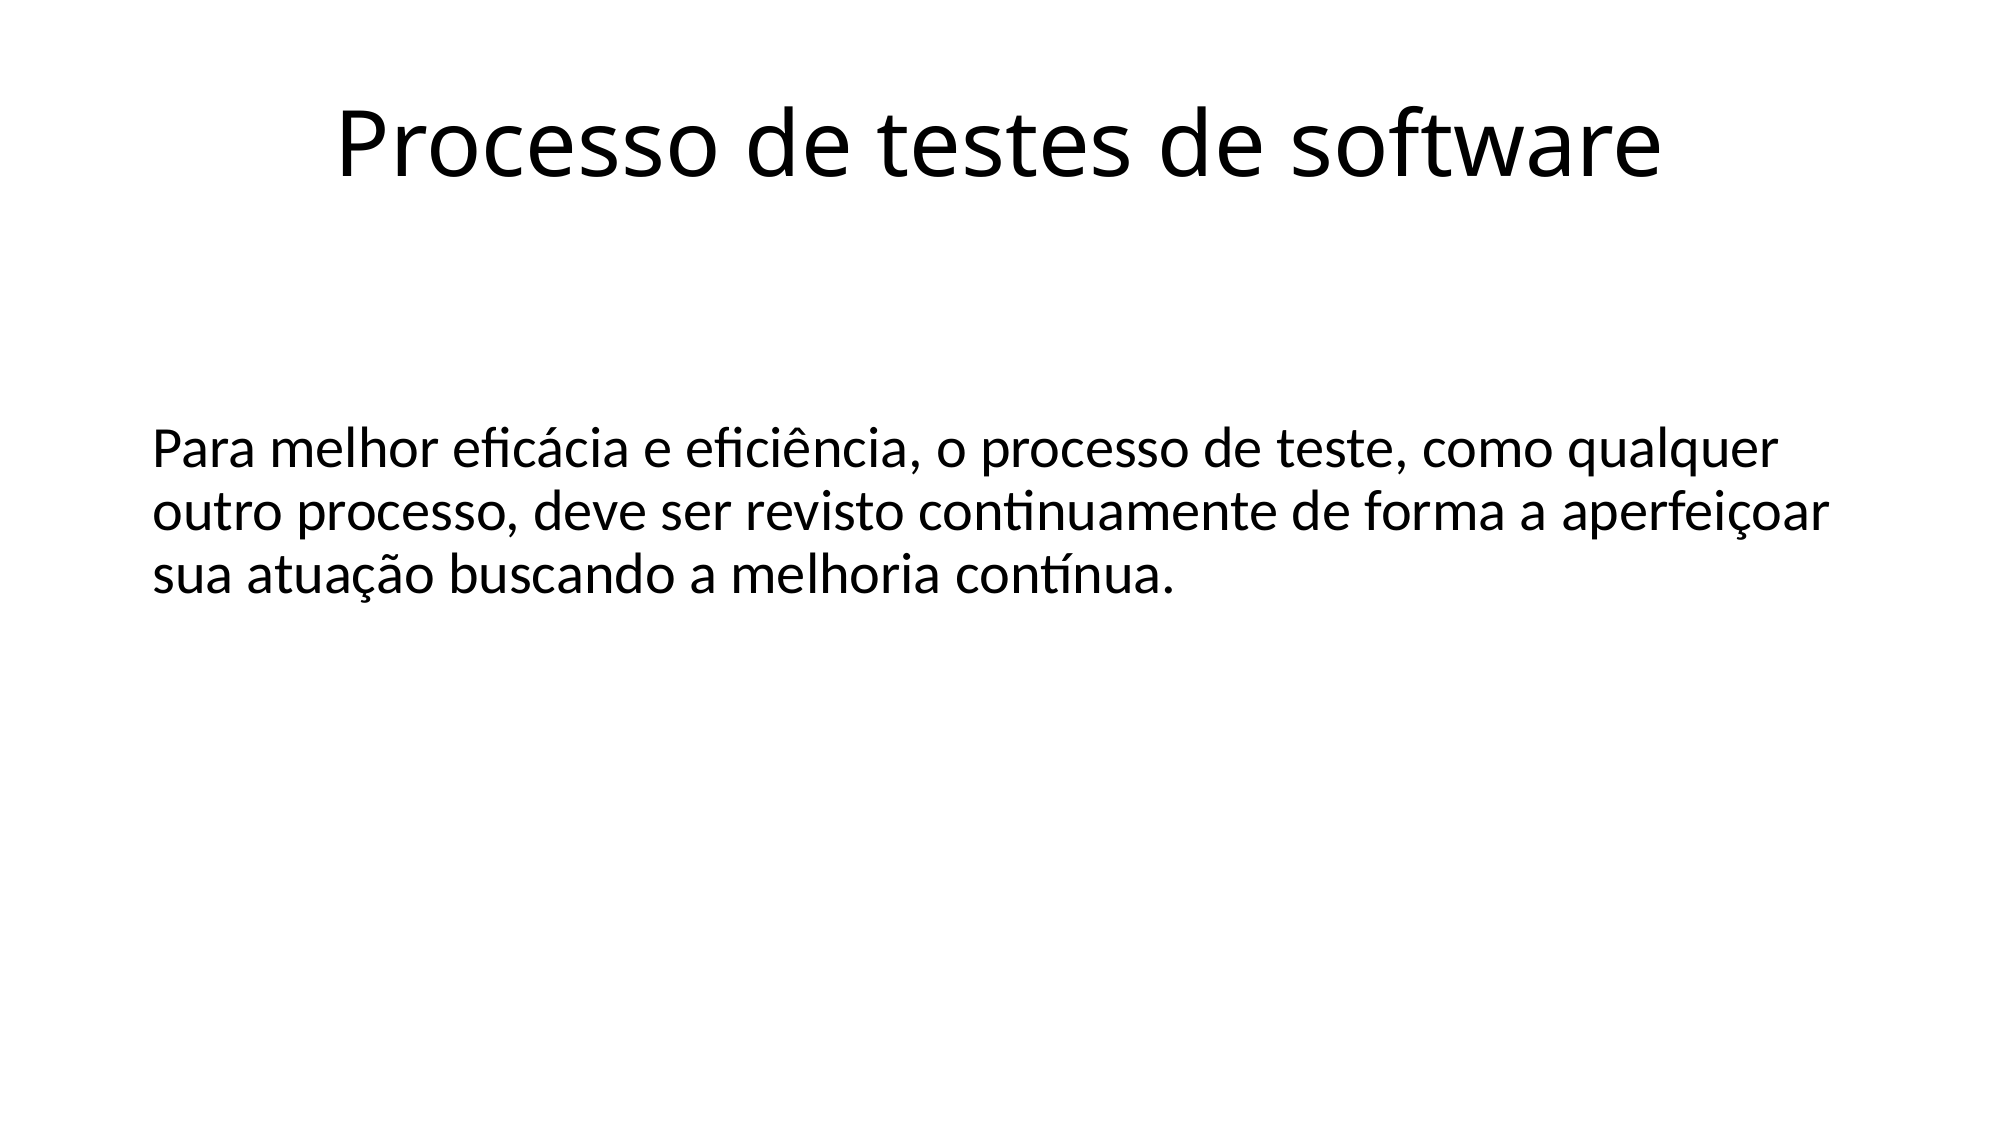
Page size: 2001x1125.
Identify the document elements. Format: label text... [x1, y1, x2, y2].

title Processo de testes de software [137, 59, 1863, 234]
list Para melhor eficácia e eficiência, o processo de teste, como qualquer outro processo, deve ser revisto continuamente de forma a aperfeiçoar sua atuação buscando a melhoria contínua. [137, 261, 1863, 1014]
